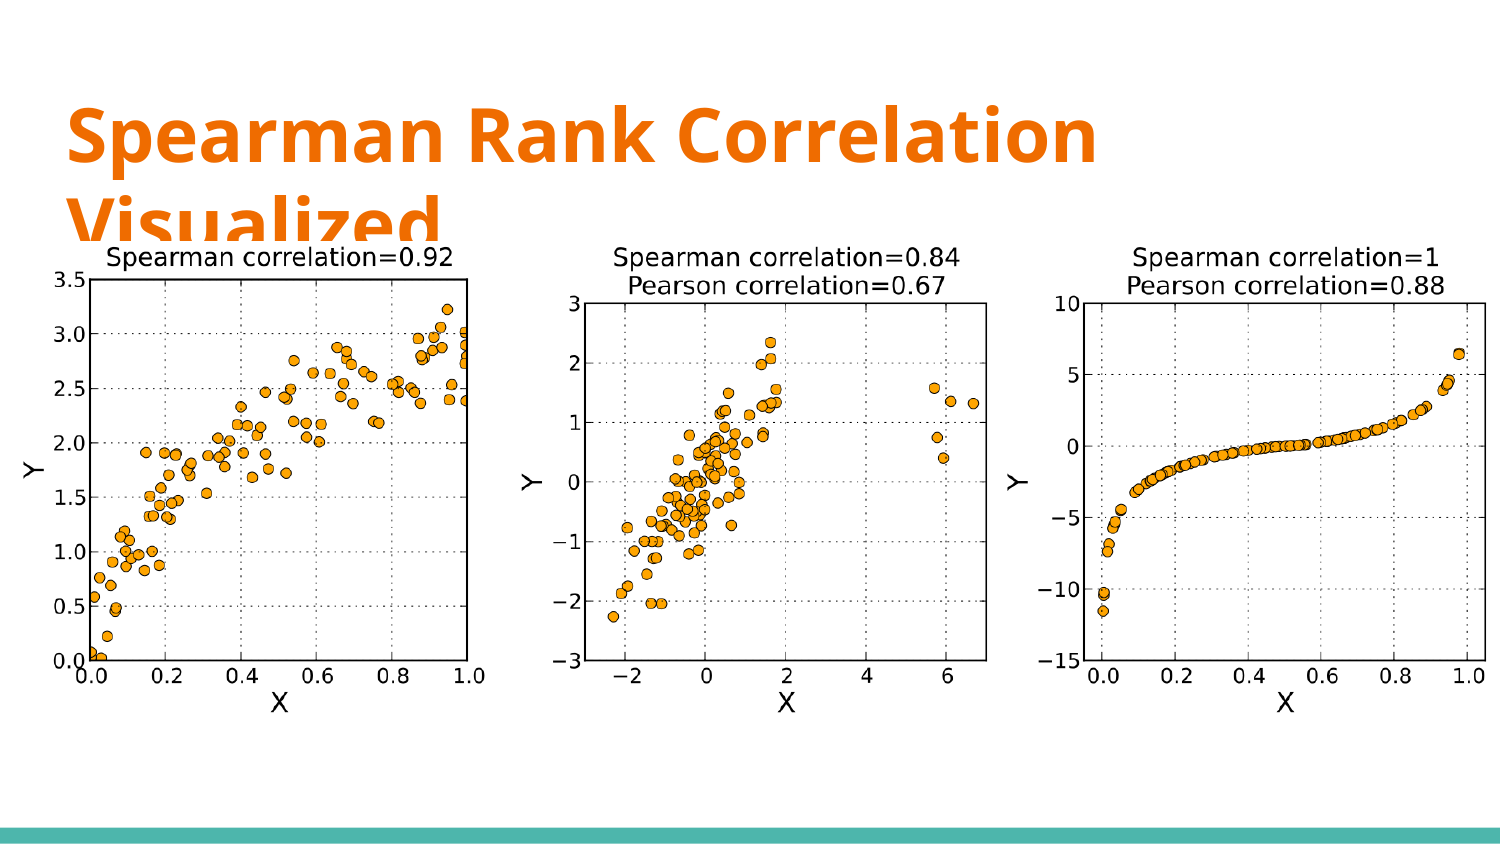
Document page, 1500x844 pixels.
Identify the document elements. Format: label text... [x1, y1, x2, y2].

title Spearman Rank Correlation Visualized [51, 72, 1449, 189]
picture [4, 241, 1500, 717]
